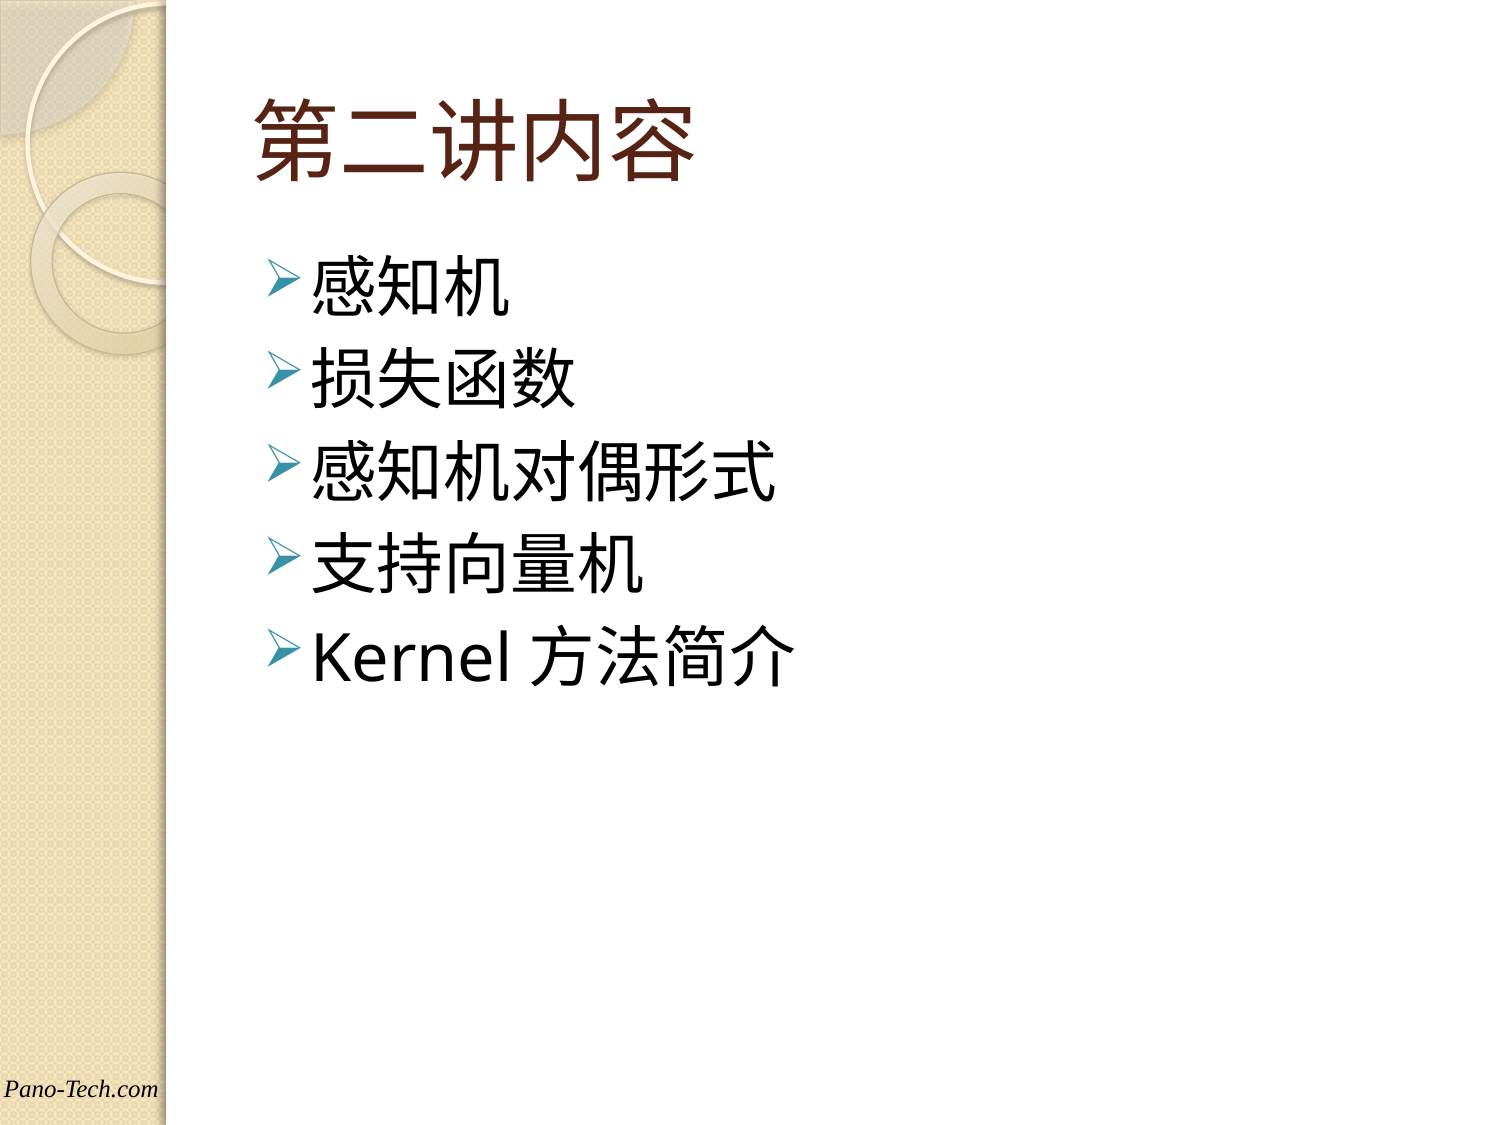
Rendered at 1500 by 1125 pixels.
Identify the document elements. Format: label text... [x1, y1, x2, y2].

text_box Pano-Tech.com [0, 1049, 175, 1125]
list 感知机 损失函数 感知机对偶形式 支持向量机 Kernel方法简介 [235, 237, 1466, 1025]
title 第二讲内容 [235, 45, 1466, 233]
